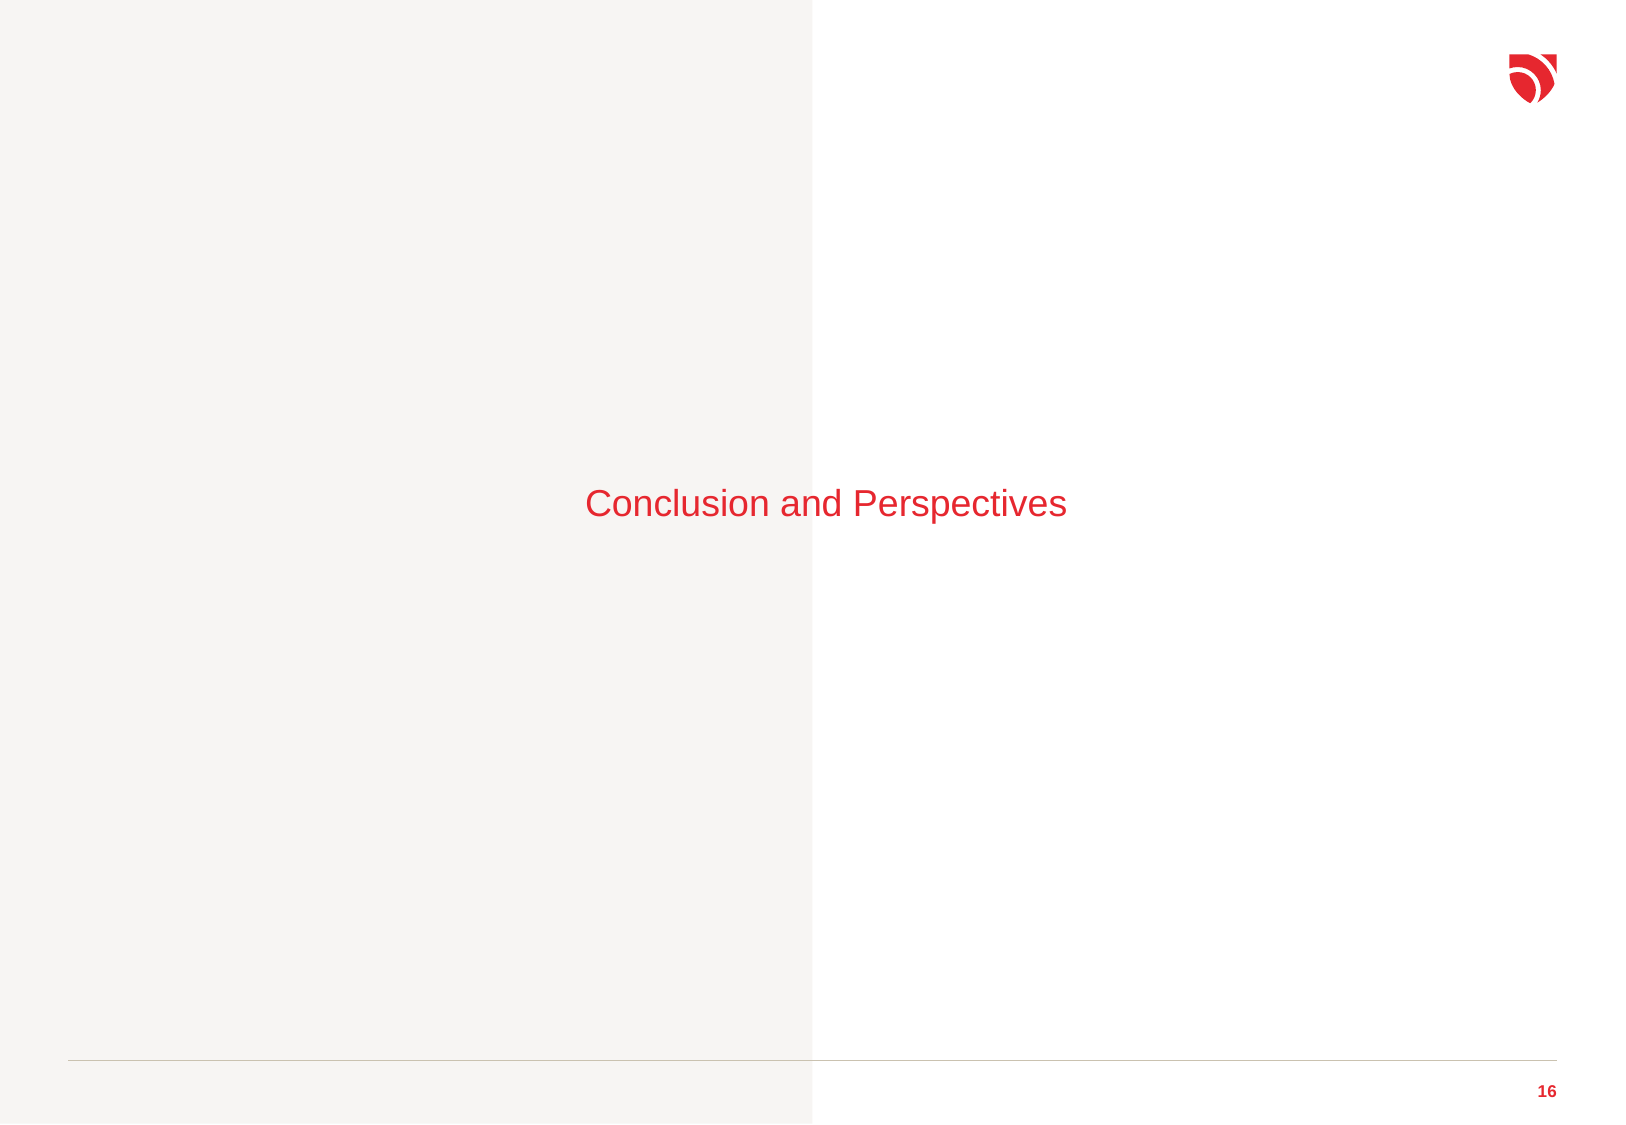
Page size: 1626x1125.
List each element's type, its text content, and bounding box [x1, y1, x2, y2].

text_box Conclusion and Perspectives [570, 476, 1625, 525]
